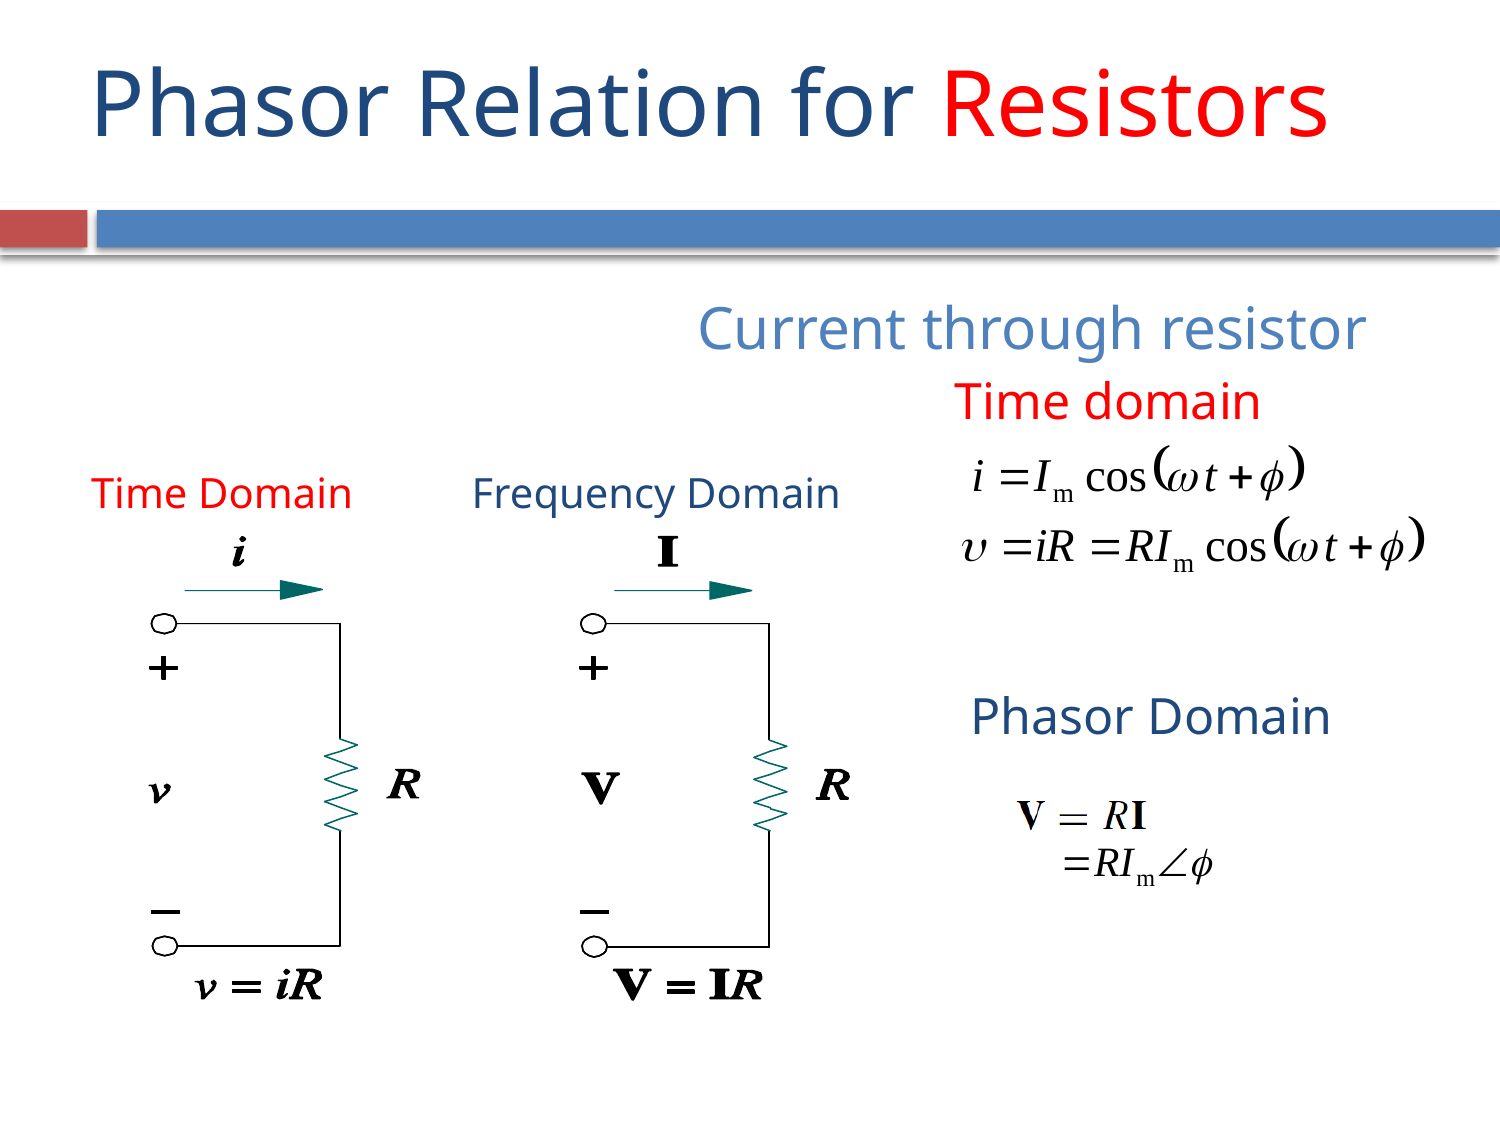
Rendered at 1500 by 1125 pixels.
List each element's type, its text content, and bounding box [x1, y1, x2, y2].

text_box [956, 513, 1428, 581]
text_box Time Domain [76, 459, 368, 524]
picture [975, 793, 1151, 901]
title Phasor Relation for Resistors [74, 50, 1418, 150]
text_box Current through resistor [682, 284, 1413, 369]
text_box Time domain [939, 362, 1278, 438]
text_box Phasor Domain [955, 676, 1348, 752]
text_box Frequency Domain [456, 459, 856, 524]
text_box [1057, 834, 1222, 895]
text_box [148, 536, 850, 1001]
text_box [965, 443, 1308, 511]
